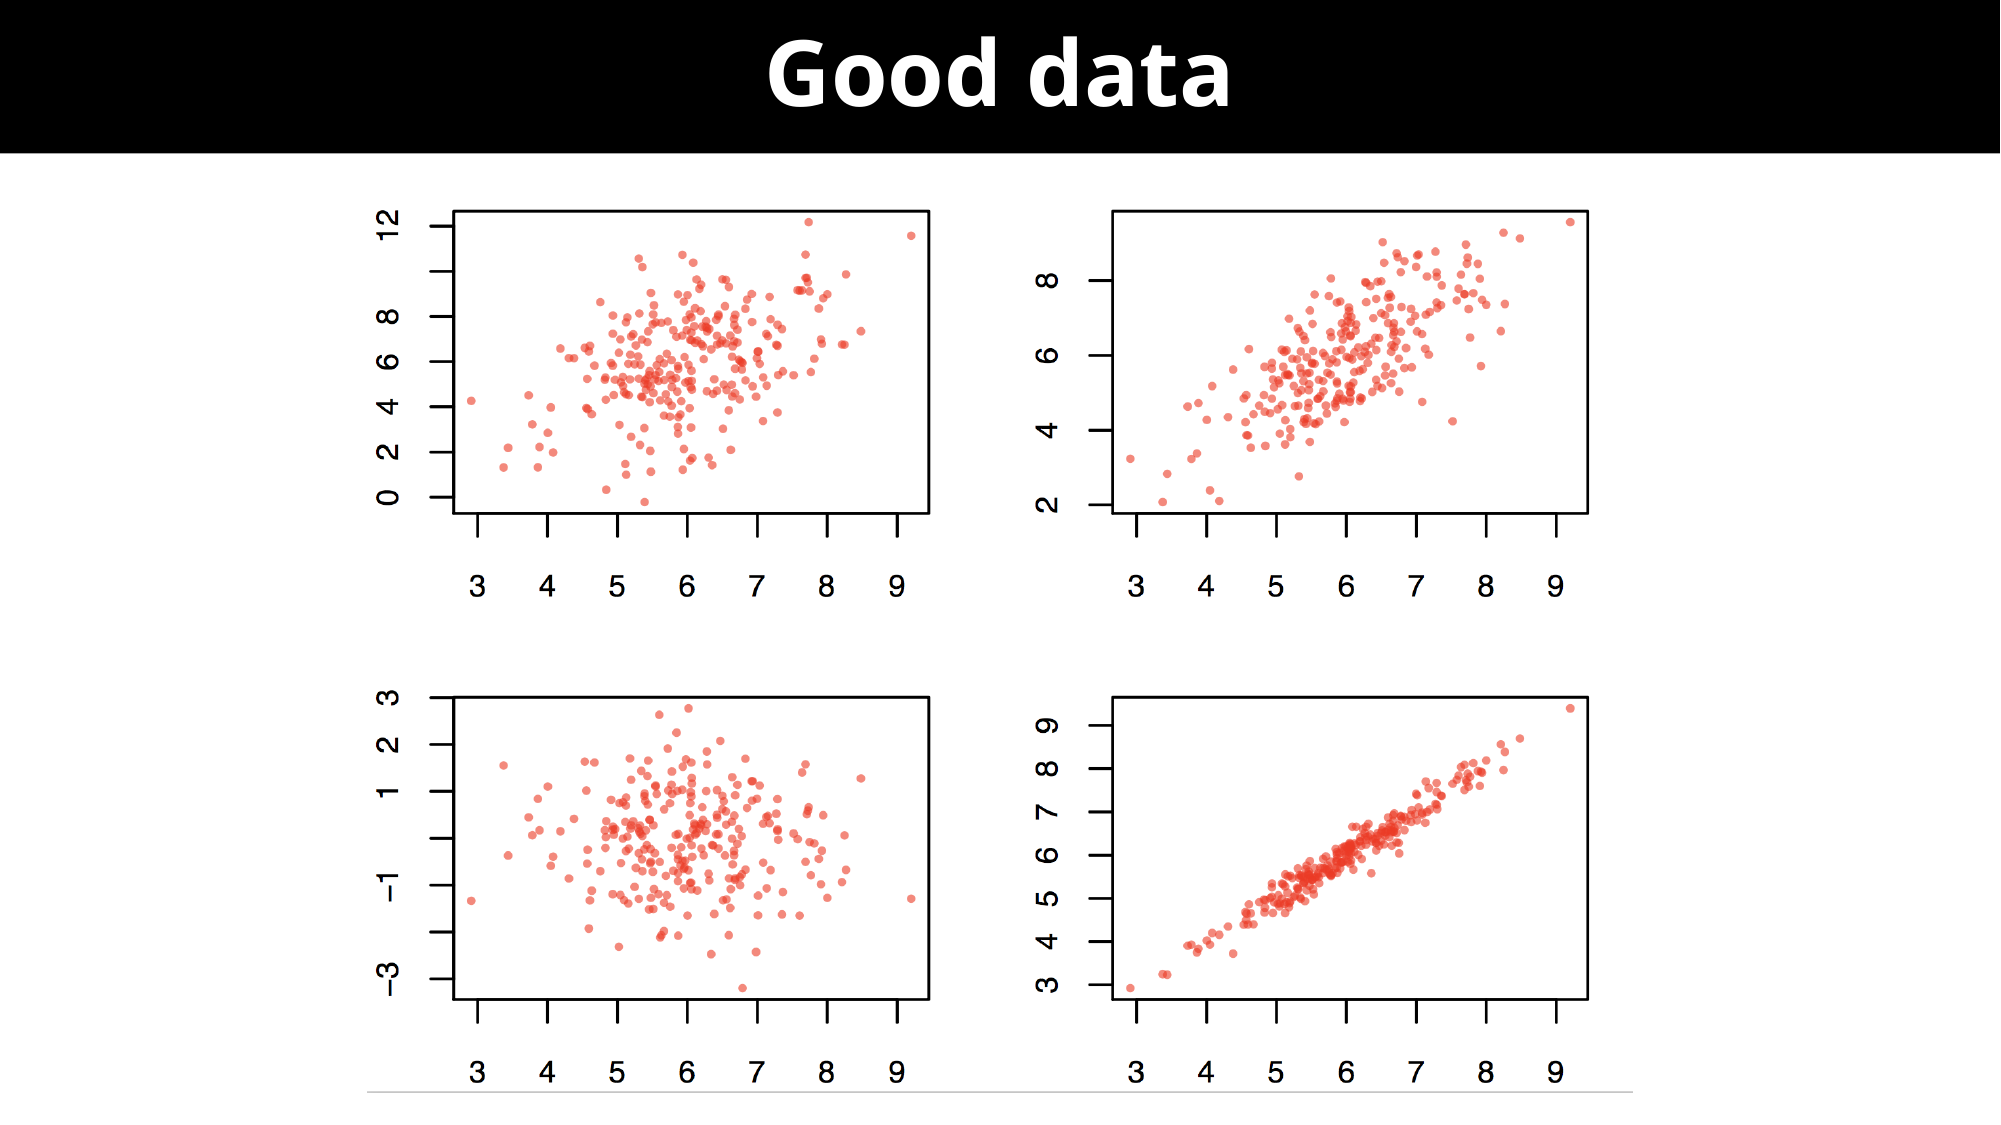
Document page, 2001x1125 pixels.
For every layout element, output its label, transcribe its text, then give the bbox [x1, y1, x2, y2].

picture [367, 167, 1633, 1093]
title Good data [0, 0, 2000, 154]
